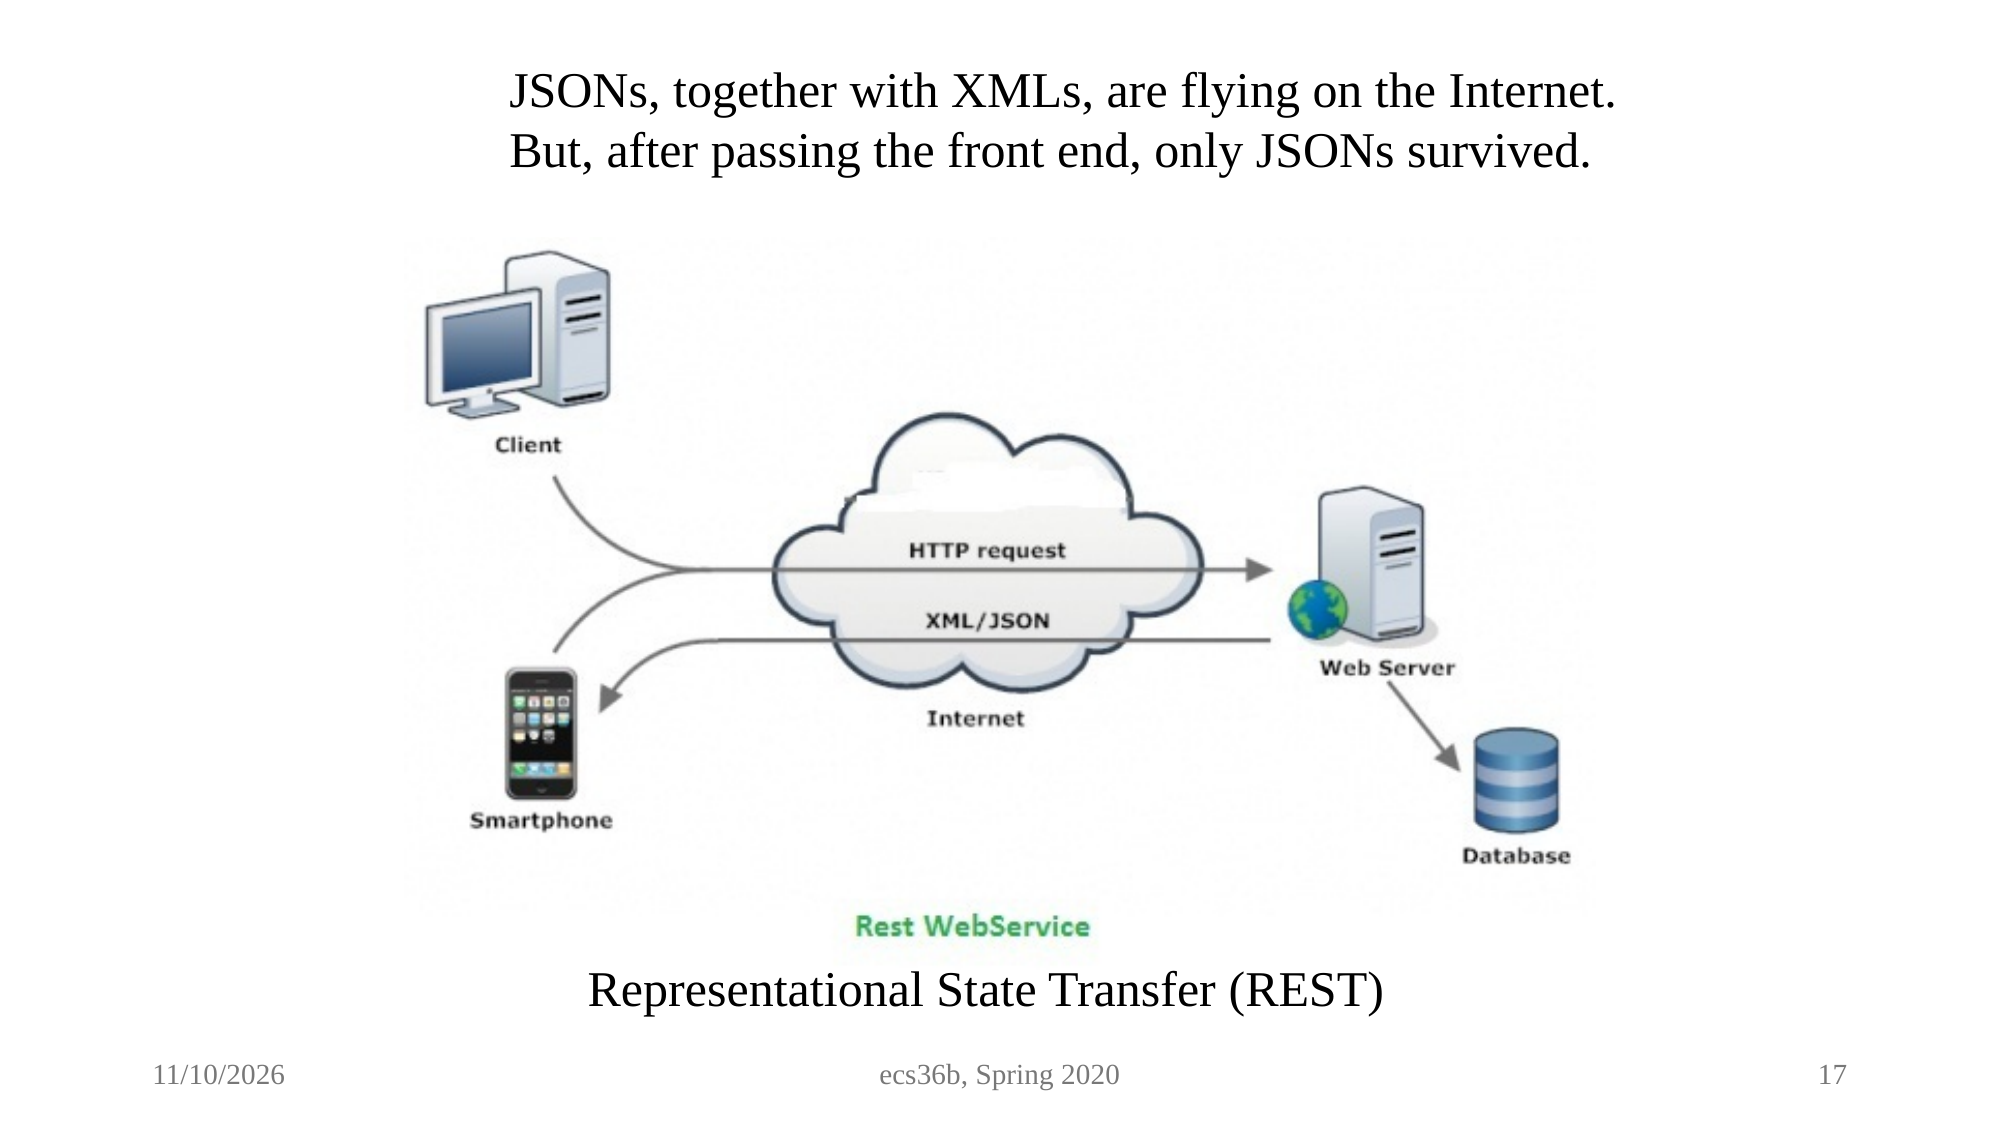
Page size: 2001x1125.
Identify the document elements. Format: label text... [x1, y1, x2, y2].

picture [404, 237, 1596, 975]
slide_number 17 [1412, 1042, 1863, 1103]
text_box Representational State Transfer (REST) [486, 975, 1499, 1024]
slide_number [137, 1042, 588, 1103]
text_box JSONs, together with XMLs, are flying on the Internet. But, after passing the front end, only JSONs survived. [494, 49, 1633, 185]
footer ecs36b, Spring 2020 [662, 1042, 1338, 1103]
